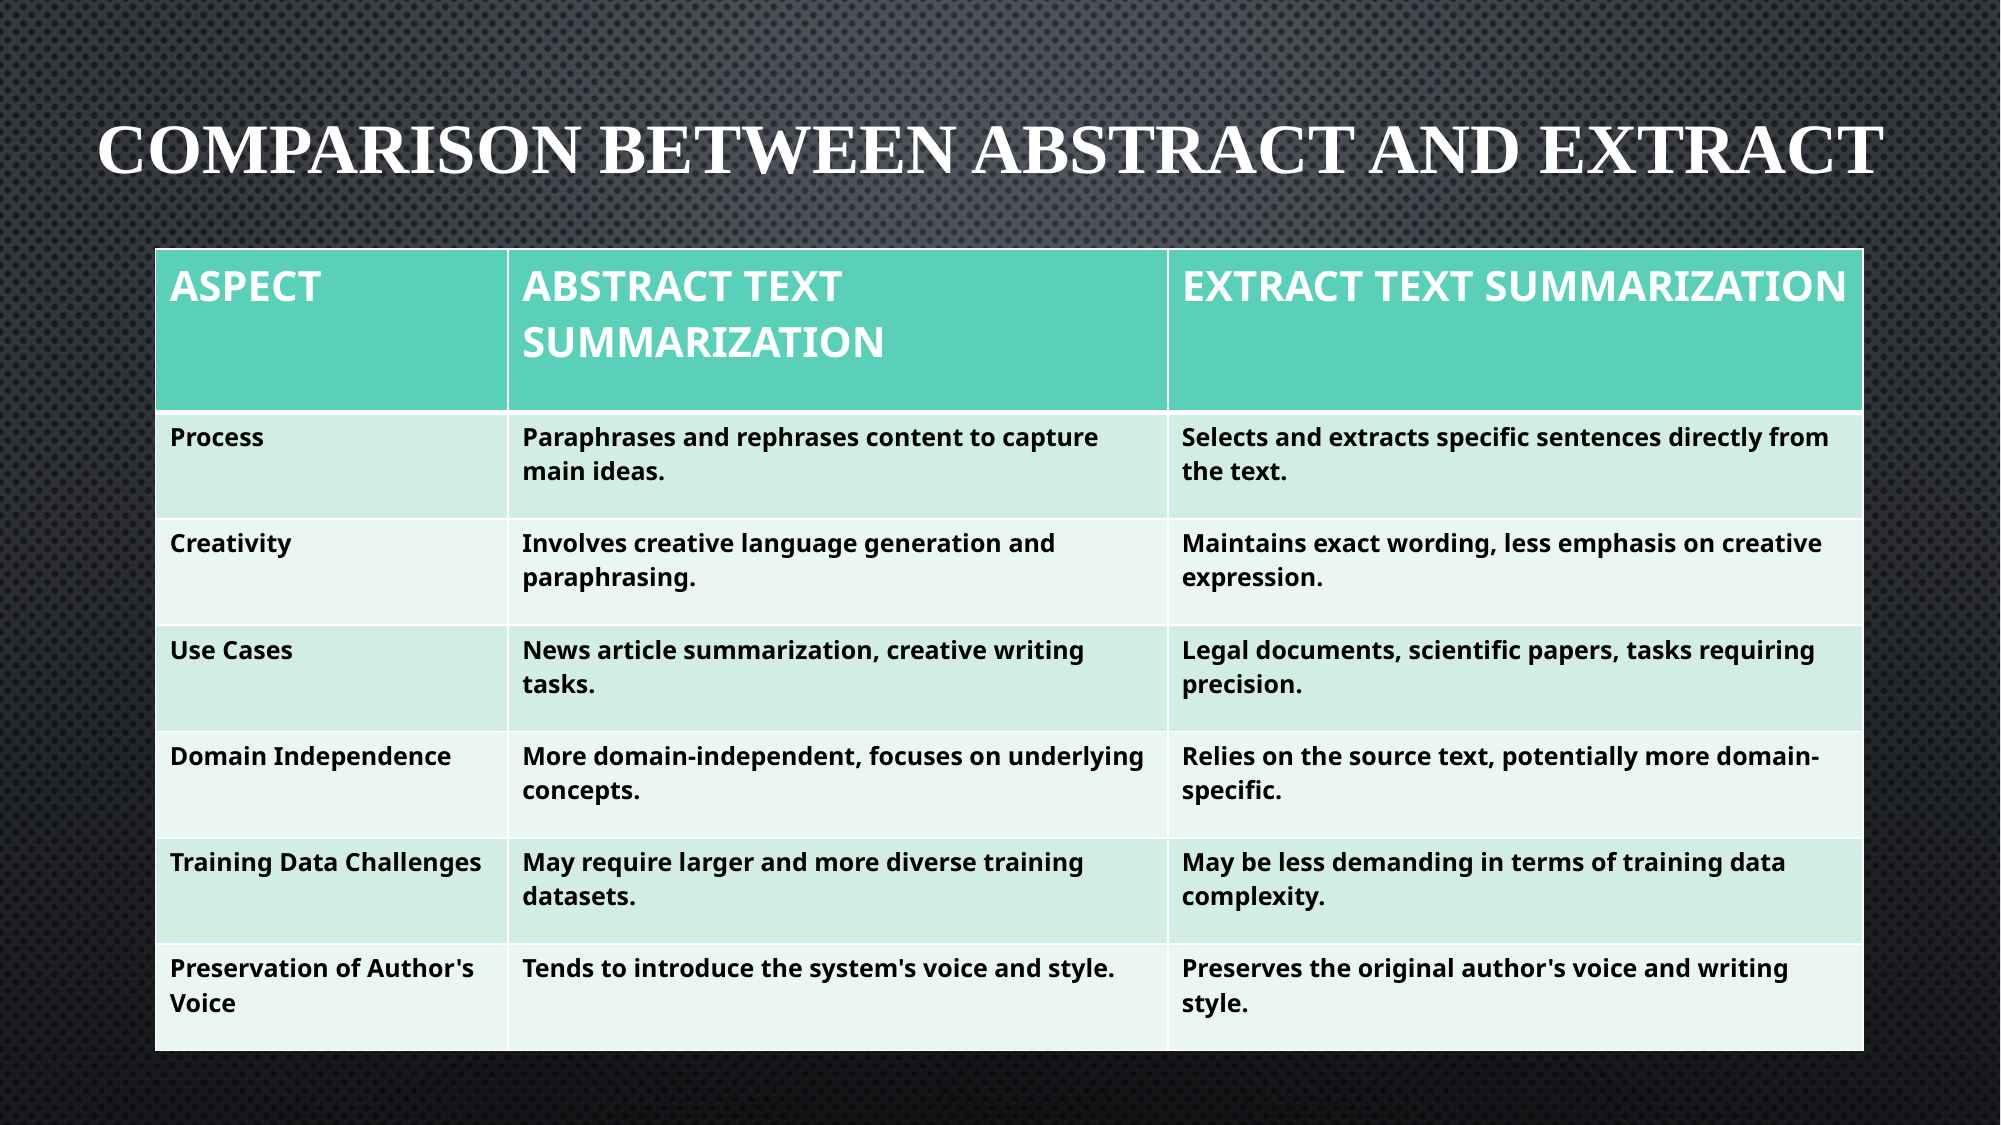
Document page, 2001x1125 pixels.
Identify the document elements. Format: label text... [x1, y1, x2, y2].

table_header EXTRACT TEXT SUMMARIZATION [1169, 250, 1862, 410]
table_cell More domain-independent, focuses on underlying concepts. [509, 732, 1167, 837]
title Comparison between abstract and extract [19, 74, 1981, 196]
table_cell Process [156, 415, 507, 518]
table_cell May require larger and more diverse training datasets. [509, 839, 1167, 943]
table_cell Preserves the original author's voice and writing style. [1169, 945, 1862, 1050]
table_cell Relies on the source text, potentially more domain-specific. [1169, 732, 1862, 837]
table_header ABSTRACT TEXT SUMMARIZATION [509, 250, 1167, 410]
table_cell Training Data Challenges [156, 839, 507, 943]
table_cell May be less demanding in terms of training data complexity. [1169, 839, 1862, 943]
table_header ASPECT [156, 250, 507, 410]
table_cell Preservation of Author's Voice [156, 945, 507, 1050]
table_cell Paraphrases and rephrases content to capture main ideas. [509, 415, 1167, 518]
table_cell Creativity [156, 520, 507, 624]
table_cell Selects and extracts specific sentences directly from the text. [1169, 415, 1862, 518]
table_cell Involves creative language generation and paraphrasing. [509, 520, 1167, 624]
table_cell Domain Independence [156, 732, 507, 837]
table_cell Tends to introduce the system's voice and style. [509, 945, 1167, 1050]
table_cell Use Cases [156, 626, 507, 731]
table_cell News article summarization, creative writing tasks. [509, 626, 1167, 731]
table_cell Maintains exact wording, less emphasis on creative expression. [1169, 520, 1862, 624]
table_cell Legal documents, scientific papers, tasks requiring precision. [1169, 626, 1862, 731]
